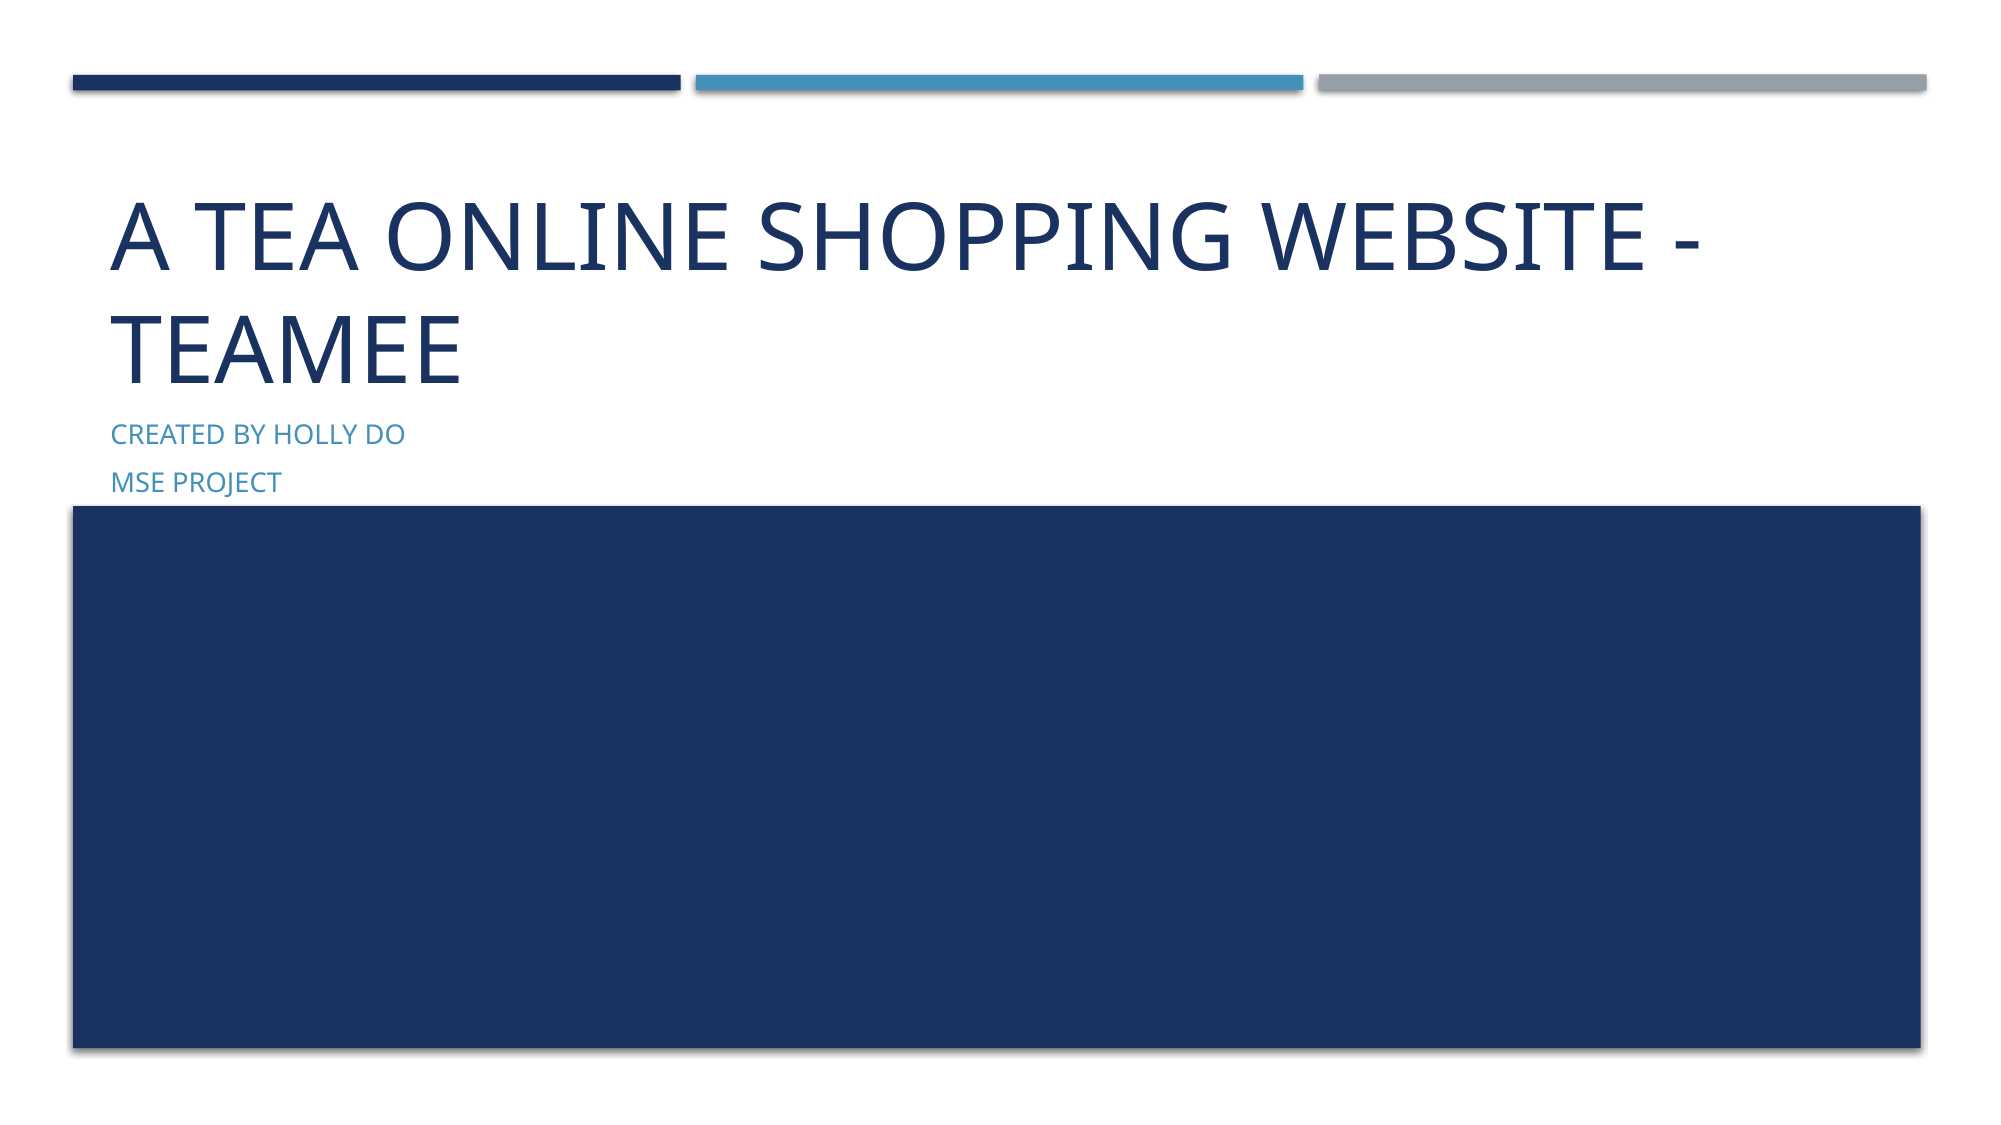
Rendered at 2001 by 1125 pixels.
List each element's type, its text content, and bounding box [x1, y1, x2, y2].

subtitle Created by Holly Do MSE Project [95, 409, 1899, 507]
title A Tea Online Shopping Website - Teamee [95, 167, 1899, 409]
